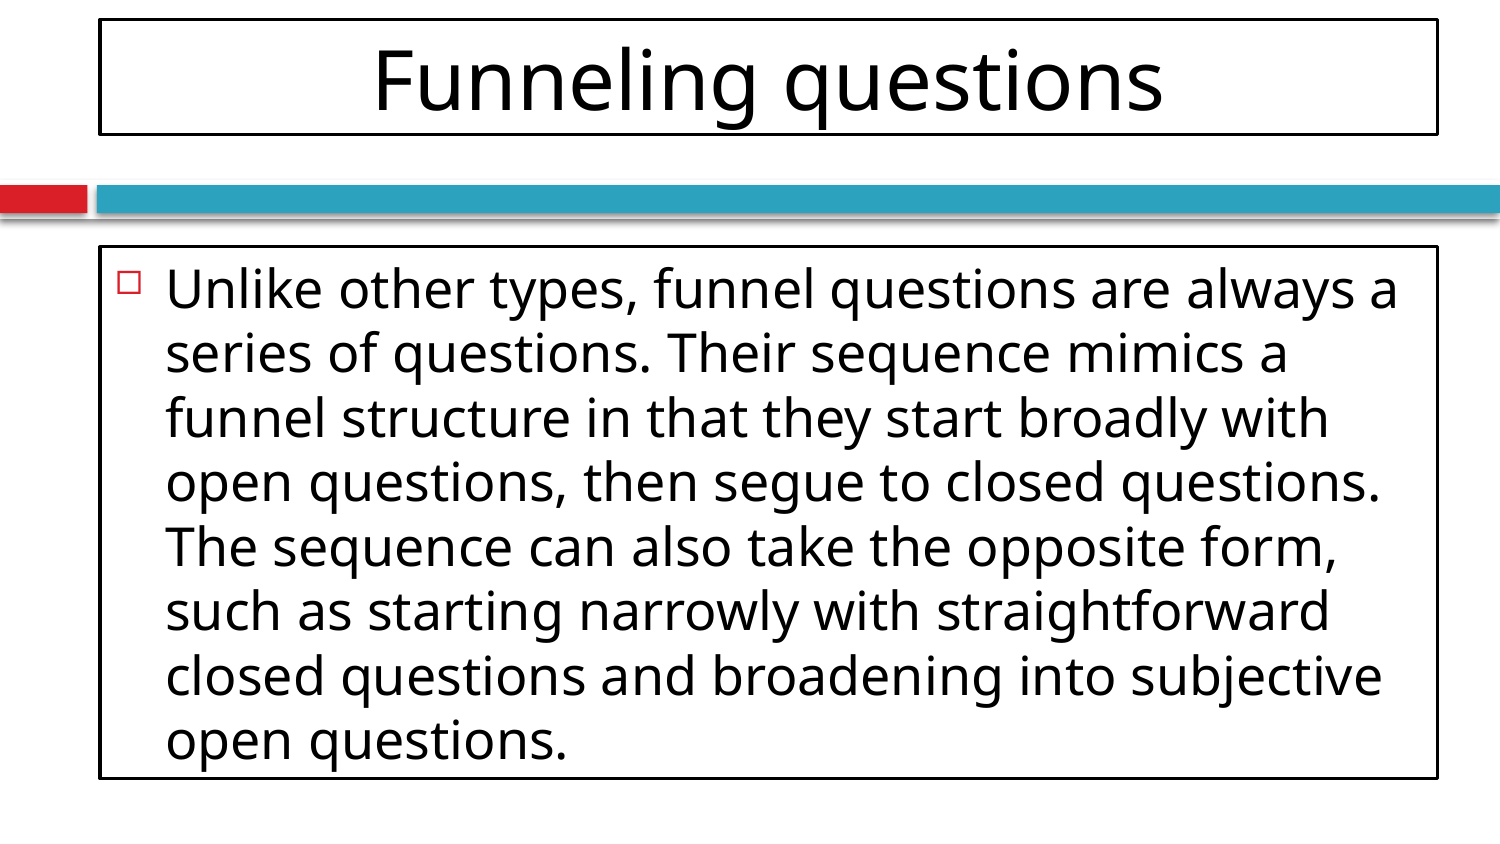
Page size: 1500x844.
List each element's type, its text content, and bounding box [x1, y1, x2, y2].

list Unlike other types, funnel questions are always a series of questions. Their sequence mimics a funnel structure in that they start broadly with open questions, then segue to closed questions. The sequence can also take the opposite form, such as starting narrowly with straightforward closed questions and broadening into subjective open questions. [98, 245, 1439, 780]
title Funneling questions [98, 18, 1439, 136]
